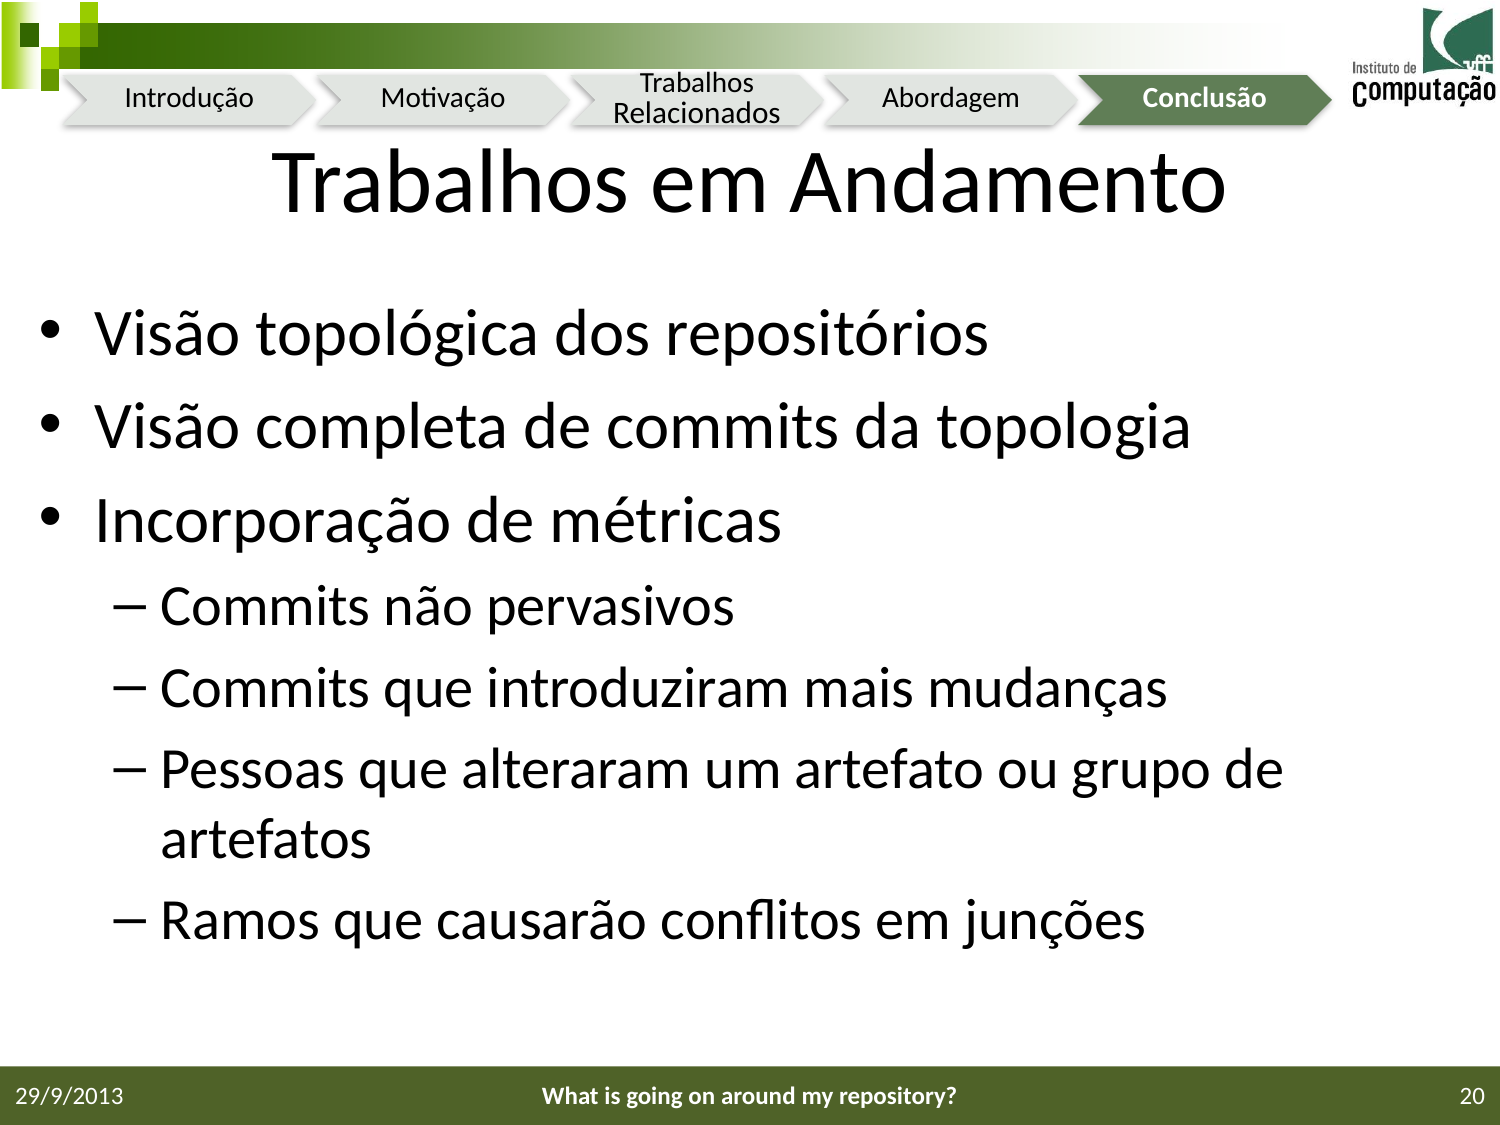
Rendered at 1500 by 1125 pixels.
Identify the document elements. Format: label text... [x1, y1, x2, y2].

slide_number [0, 1065, 350, 1125]
list Visão topológica dos repositórios Visão completa de commits da topologia Incorporação de métricas Commits não pervasivos Commits que introduziram mais mudanças Pessoas que alteraram um artefato ou grupo de artefatos Ramos que causarão conflitos em junções [23, 281, 1477, 1055]
footer What is going on around my repository? [412, 1065, 1088, 1125]
slide_number 20 [1149, 1065, 1500, 1125]
title Trabalhos em Andamento [23, 82, 1477, 270]
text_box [62, 74, 1333, 126]
